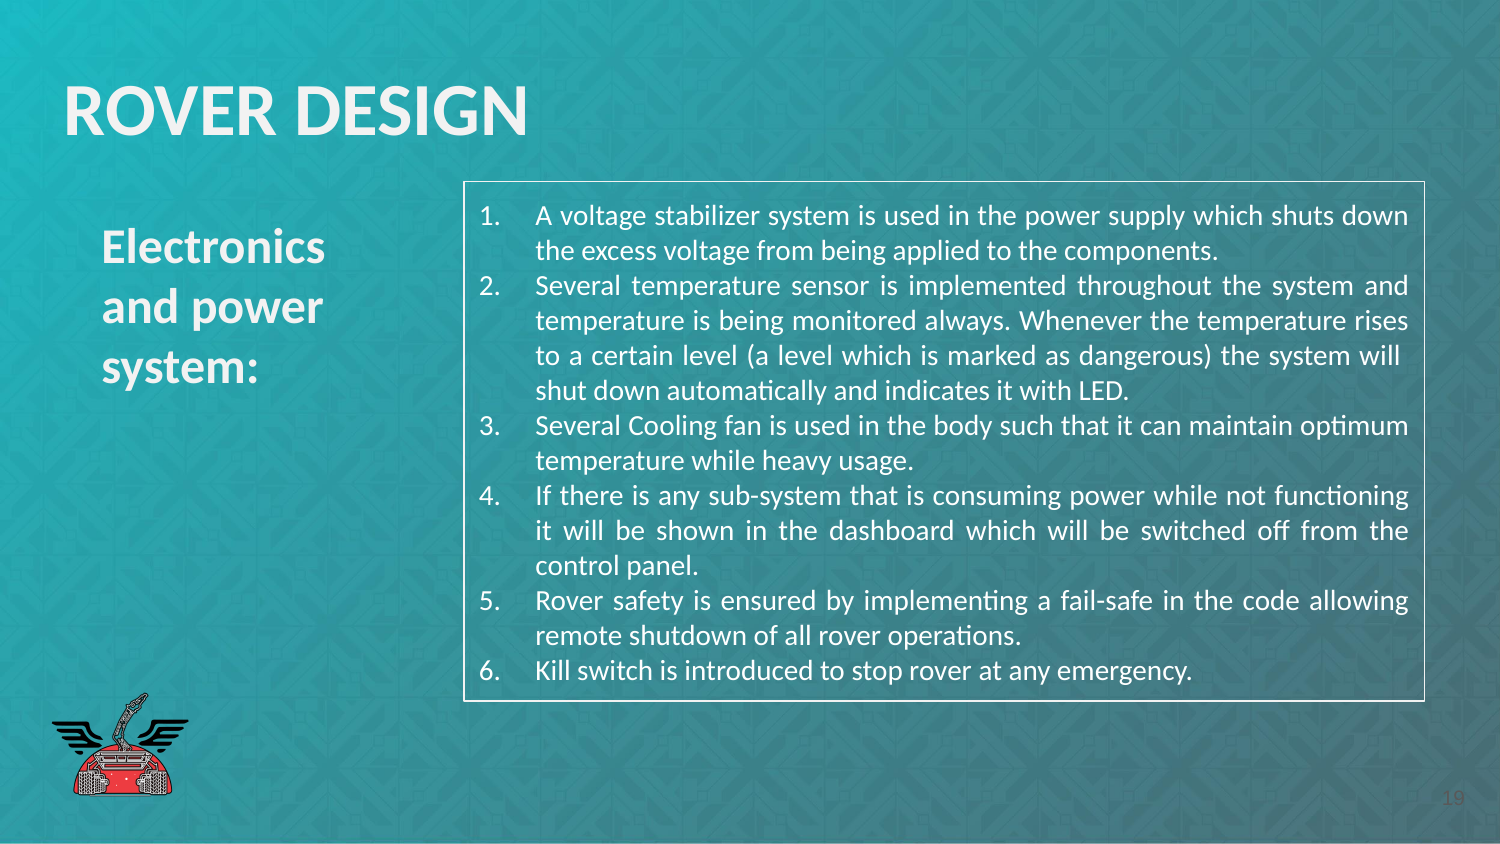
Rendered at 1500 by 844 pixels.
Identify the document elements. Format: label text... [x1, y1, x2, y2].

text_box Electronics and power system: [86, 198, 416, 409]
text_box ROVER DESIGN [48, 62, 559, 165]
picture [0, 0, 1500, 844]
text_box A voltage stabilizer system is used in the power supply which shuts down the excess voltage from being applied to the components. Several temperature sensor is implemented throughout the system and temperature is being monitored always. Whenever the temperature rises to a certain level (a level which is marked as dangerous) the system will shut down automatically and indicates it with LED. Several Cooling fan is used in the body such that it can maintain optimum temperature while heavy usage. If there is any sub-system that is consuming power while not functioning it will be shown in the dashboard which will be switched off from the control panel. Rover safety is ensured by implementing a fail-safe in the code allowing remote shutdown of all rover operations. Kill switch is introduced to stop rover at any emergency. [464, 181, 1425, 701]
slide_number 19 [1389, 764, 1480, 830]
